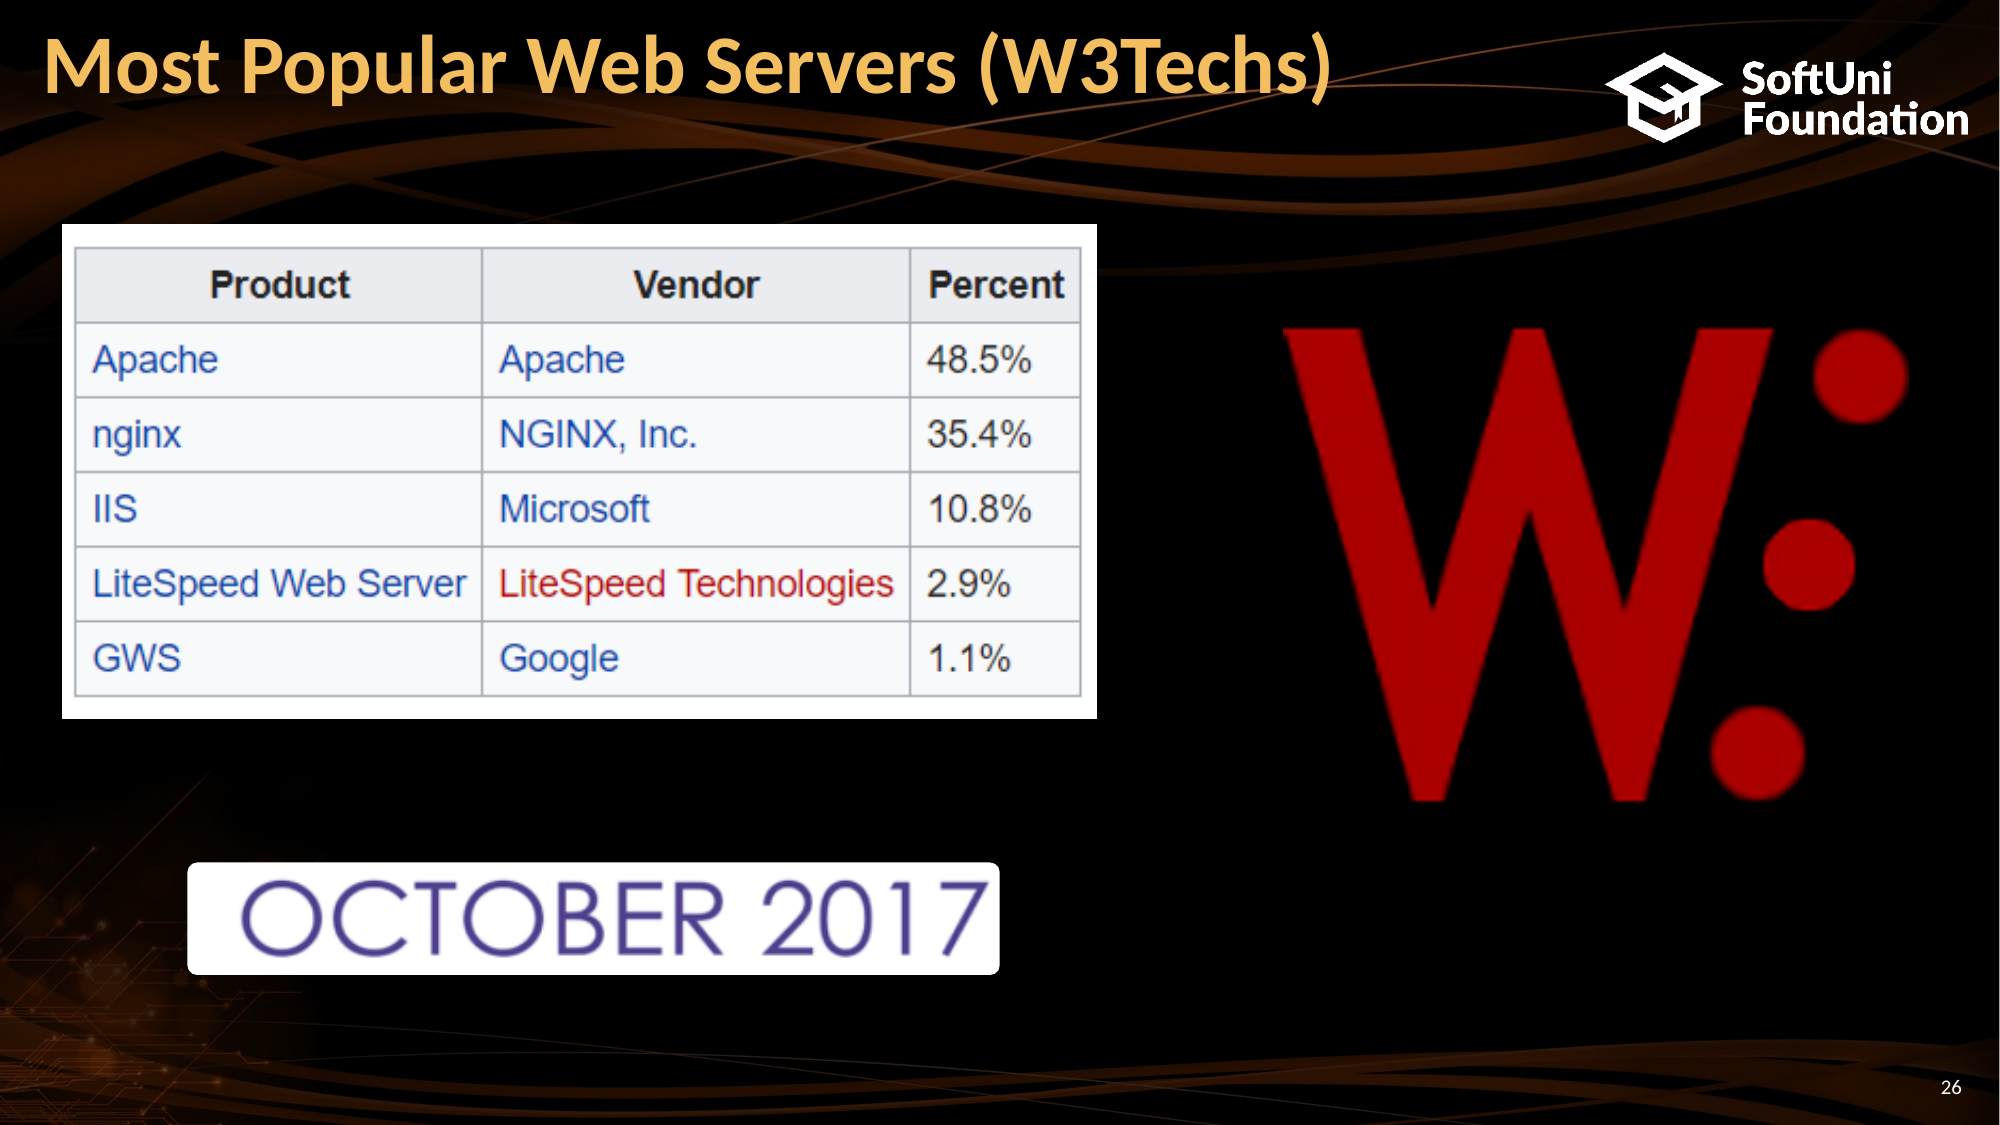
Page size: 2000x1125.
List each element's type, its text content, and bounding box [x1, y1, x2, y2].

title Most Popular Web Servers (W3Techs) [25, 0, 1597, 158]
slide_number 26 [1897, 1070, 1968, 1103]
picture [0, 0, 2000, 1125]
